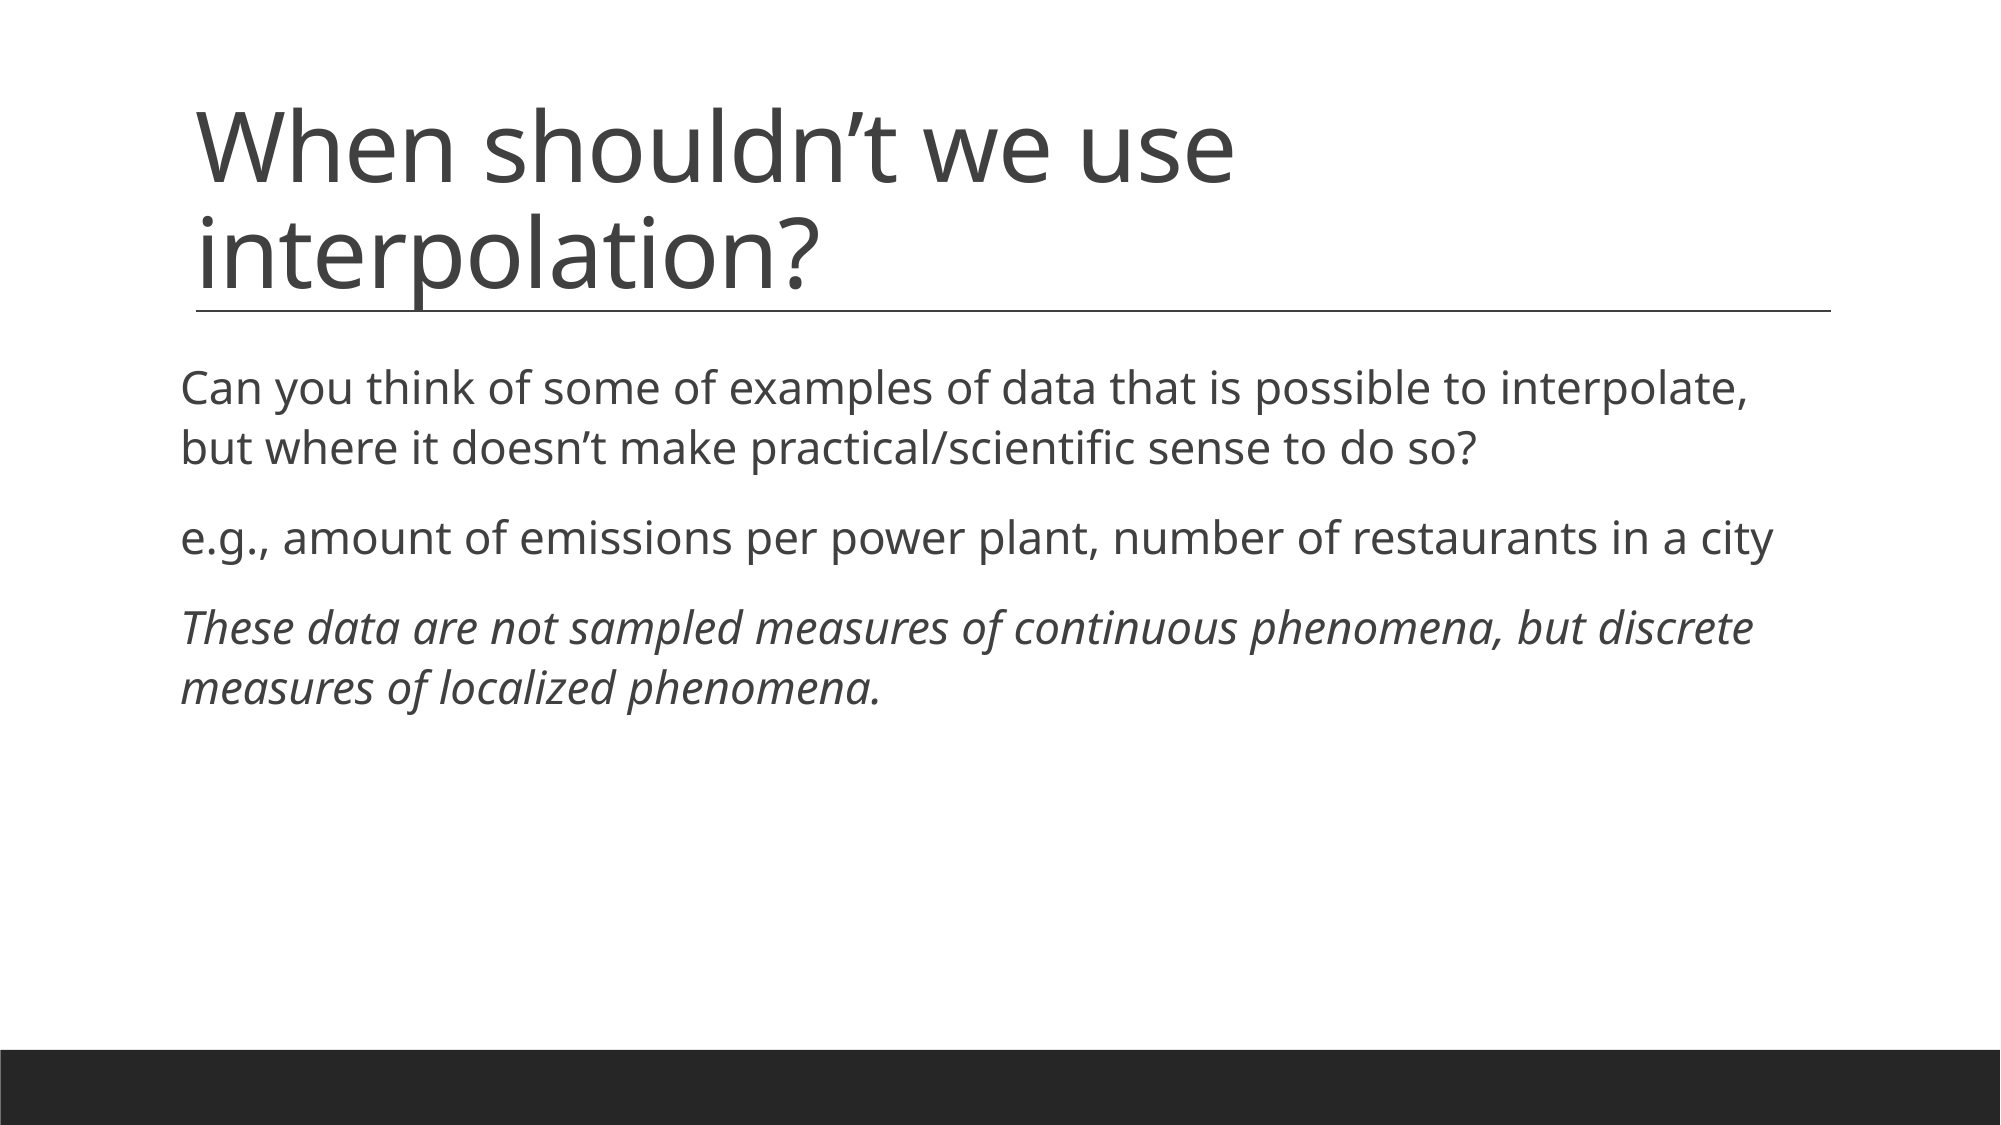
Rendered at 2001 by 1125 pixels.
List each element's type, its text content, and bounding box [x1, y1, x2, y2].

title When shouldn’t we use interpolation? [180, 79, 1830, 318]
list Can you think of some of examples of data that is possible to interpolate, but where it doesn’t make practical/scientific sense to do so? e.g., amount of emissions per power plant, number of restaurants in a city These data are not sampled measures of continuous phenomena, but discrete measures of localized phenomena. [180, 345, 1830, 861]
